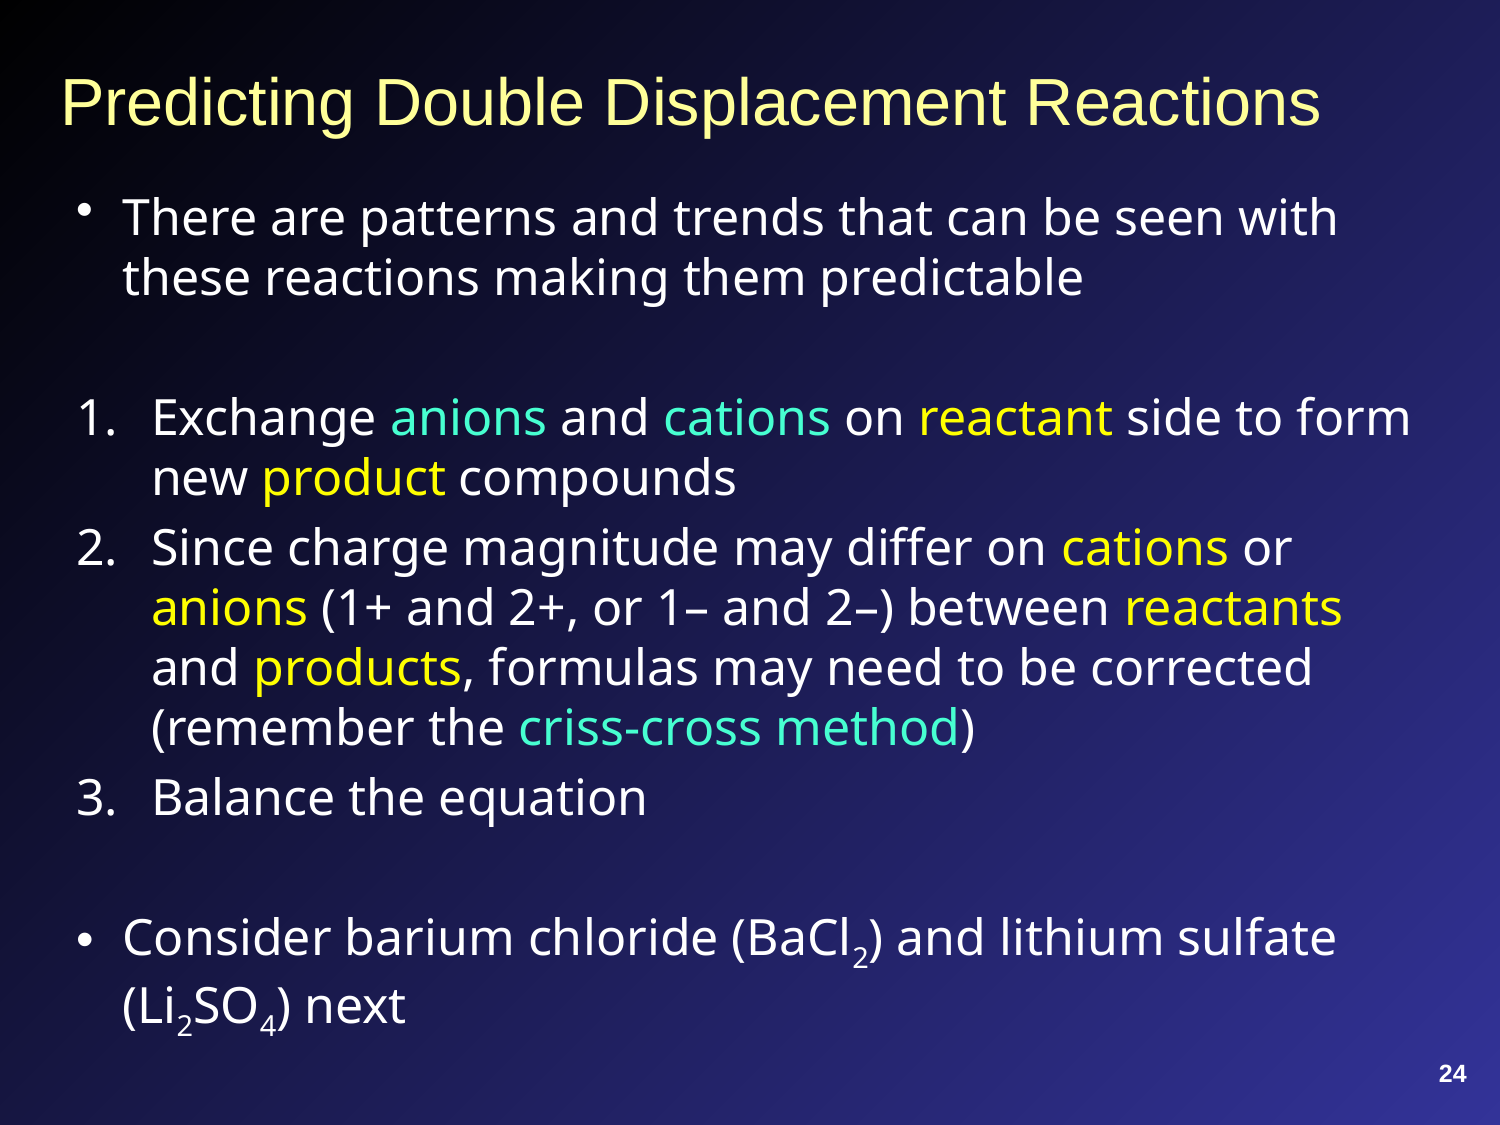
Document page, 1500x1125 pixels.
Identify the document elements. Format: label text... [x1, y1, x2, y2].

slide_number 24 [1144, 1042, 1482, 1103]
list There are patterns and trends that can be seen with these reactions making them predictable Exchange anions and cations on reactant side to form new product compounds Since charge magnitude may differ on cations or anions (1+ and 2+, or 1– and 2–) between reactants and products, formulas may need to be corrected (remember the criss-cross method) Balance the equation Consider barium chloride (BaCl2) and lithium sulfate (Li2SO4) next [60, 177, 1438, 1075]
title Predicting Double Displacement Reactions [44, 50, 1441, 148]
